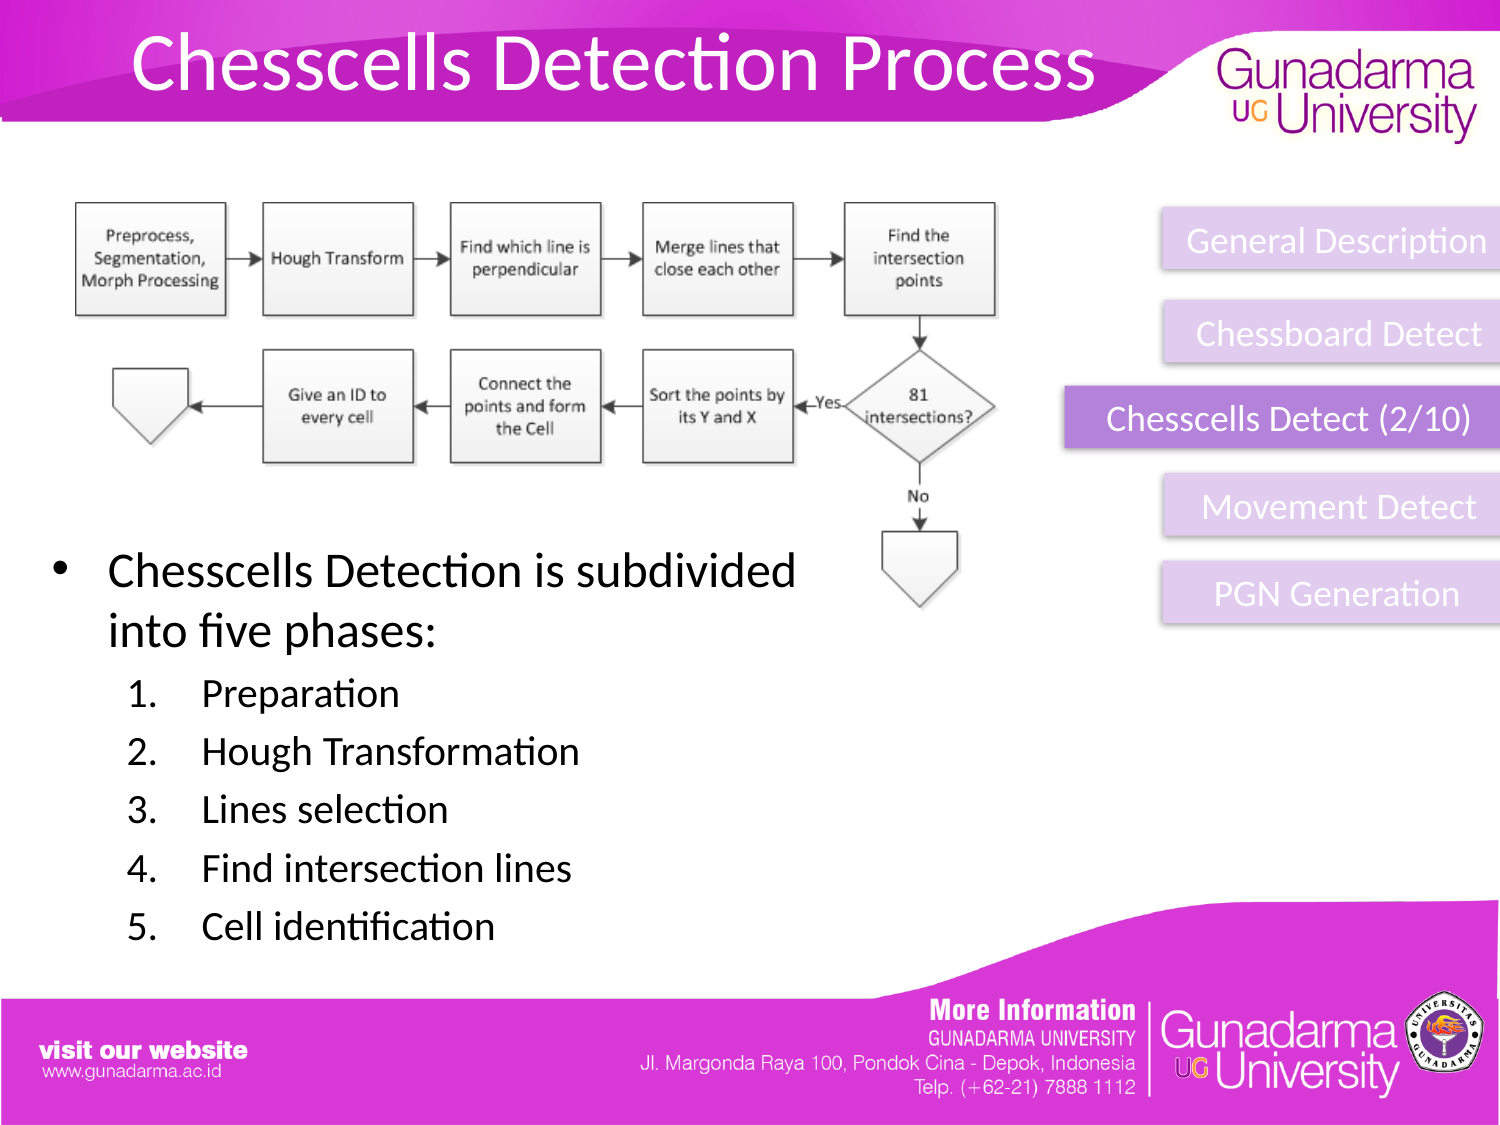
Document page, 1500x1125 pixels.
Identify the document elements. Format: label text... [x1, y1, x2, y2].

text_box PGN Generation [1162, 560, 1500, 624]
picture [0, 0, 1500, 611]
picture [0, 899, 1500, 1125]
title Chesscells Detection Process [0, 0, 1113, 138]
text_box General Description [1162, 206, 1500, 270]
text_box Movement Detect [1164, 472, 1500, 536]
text_box Chessboard Detect [1164, 299, 1500, 363]
list Chesscells Detection is subdivided into five phases: Preparation Hough Transformation Lines selection Find intersection lines Cell identification [36, 529, 1037, 969]
text_box Chesscells Detect (2/10) [1064, 385, 1500, 449]
